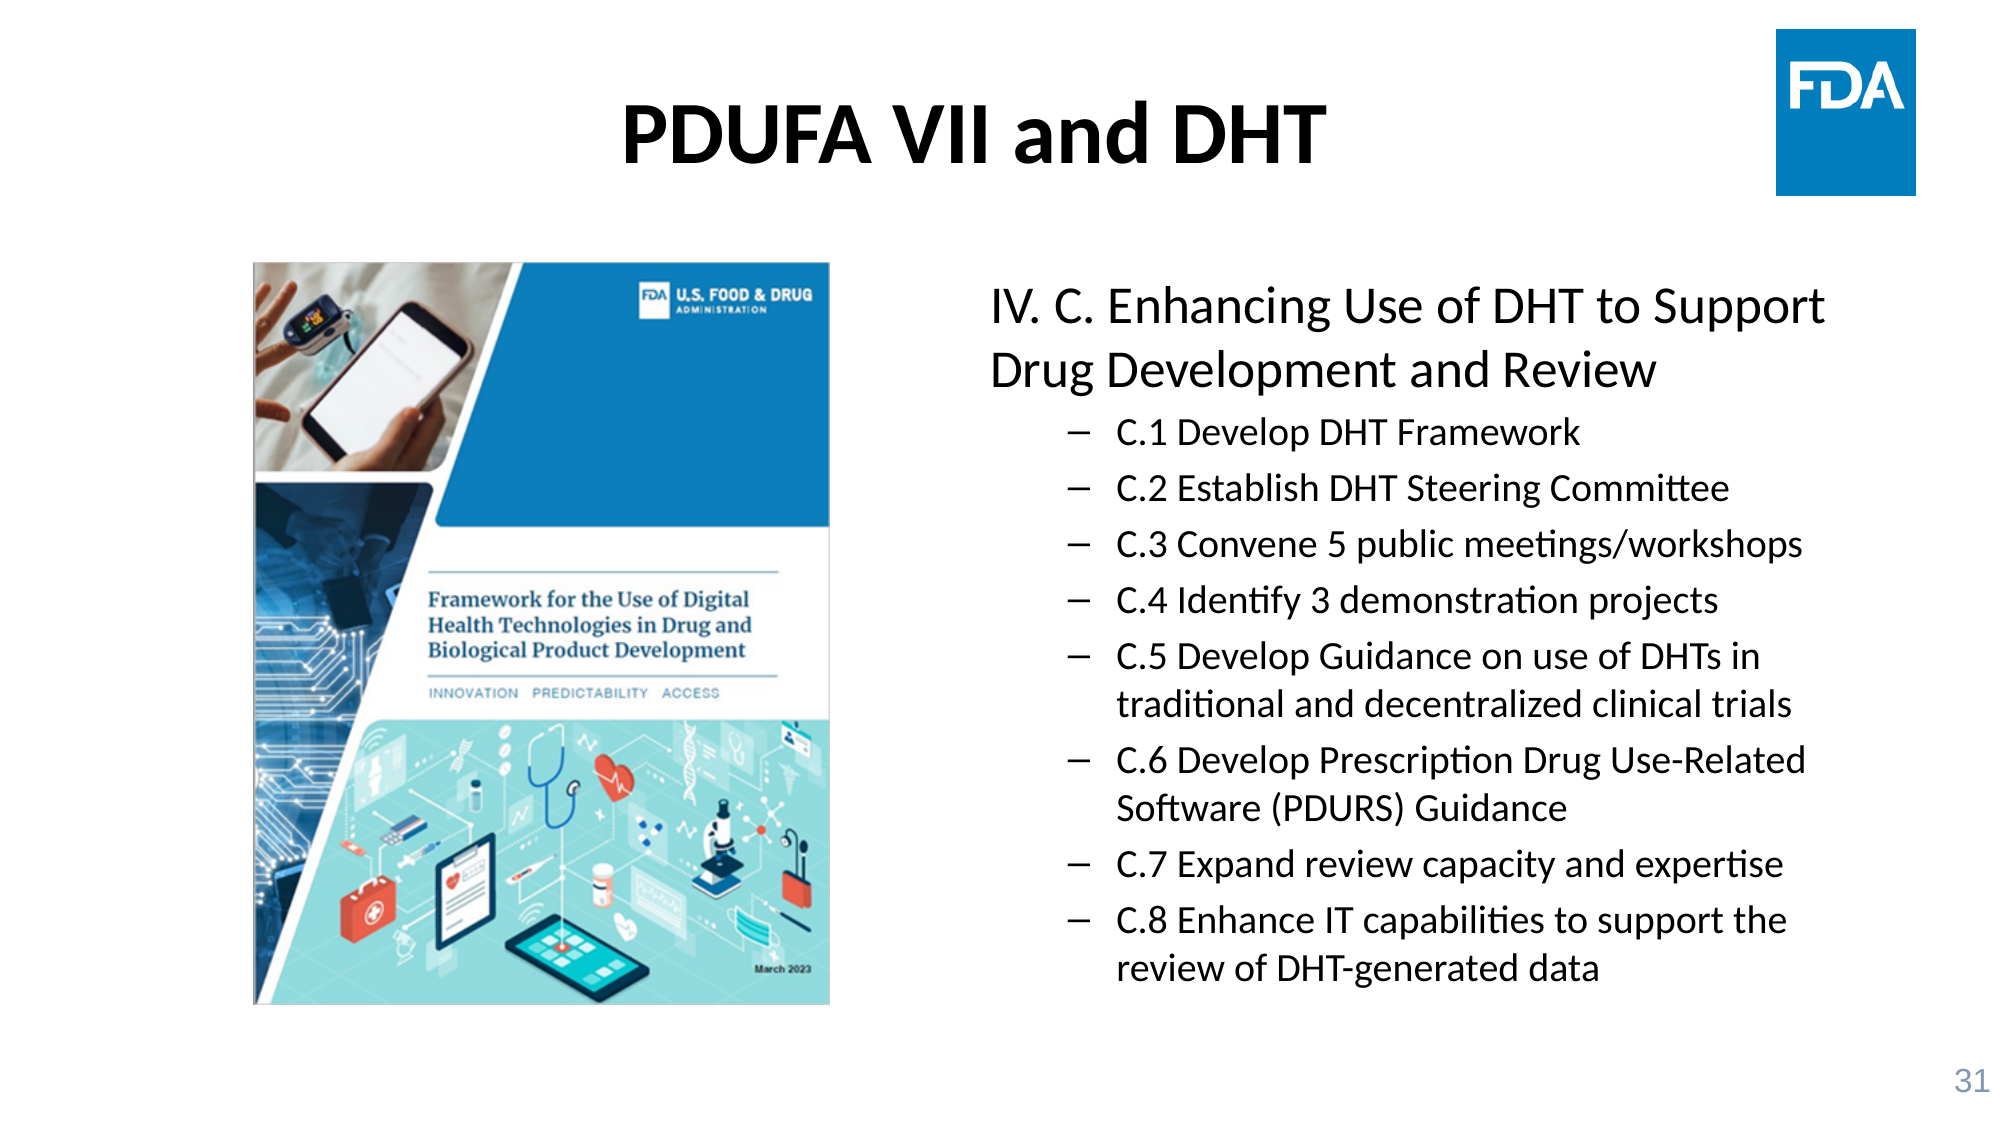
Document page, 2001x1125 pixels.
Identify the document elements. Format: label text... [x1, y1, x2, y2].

list IV. C. Enhancing Use of DHT to Support Drug Development and Review C.1 Develop DHT Framework C.2 Establish DHT Steering Committee C.3 Convene 5 public meetings/workshops C.4 Identify 3 demonstration projects C.5 Develop Guidance on use of DHTs in traditional and decentralized clinical trials C.6 Develop Prescription Drug Use-Related Software (PDURS) Guidance C.7 Expand review capacity and expertise C.8 Enhance IT capabilities to support the review of DHT-generated data [975, 262, 1859, 1005]
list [253, 262, 830, 1005]
title PDUFA VII and DHT [47, 6, 1903, 263]
